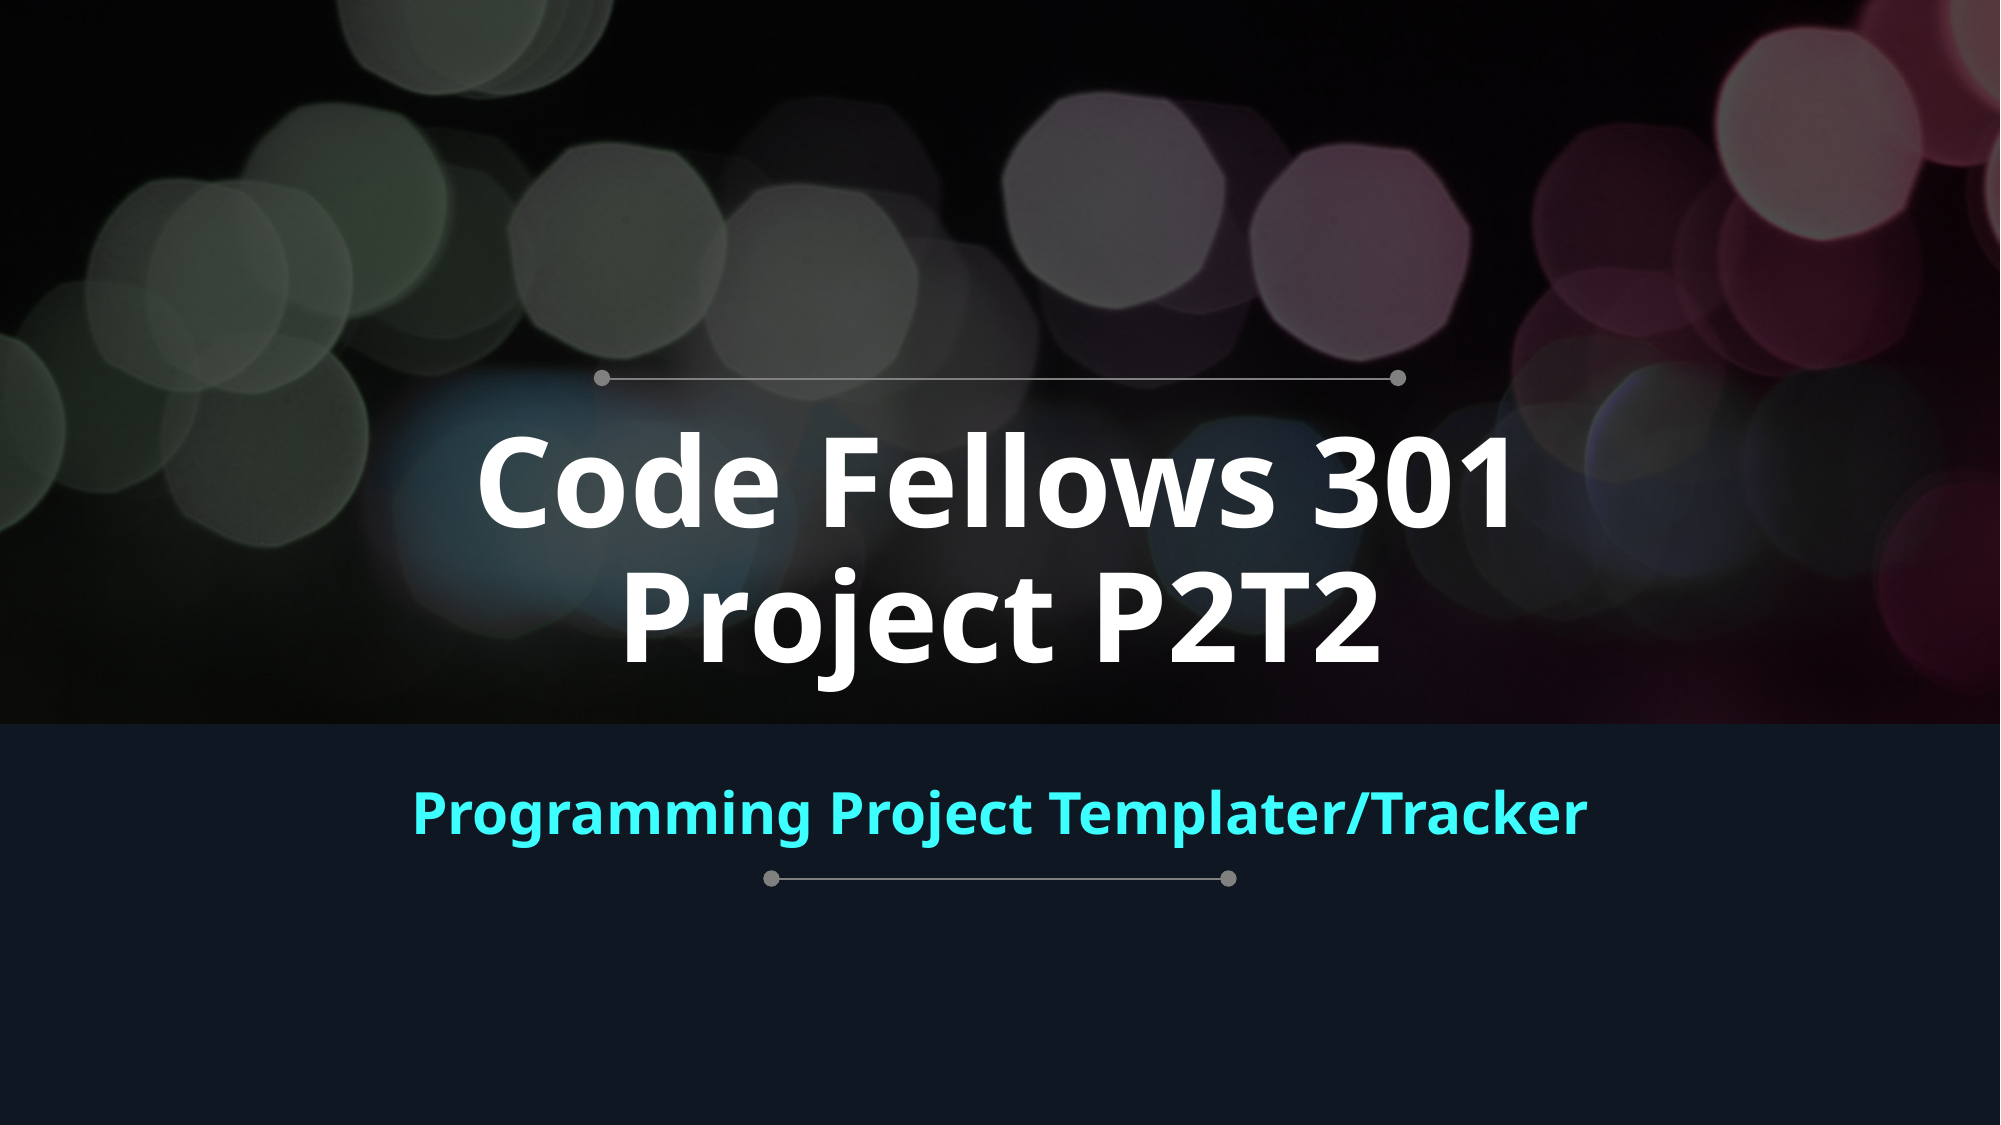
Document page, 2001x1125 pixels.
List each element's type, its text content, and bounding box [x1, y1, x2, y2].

title Code Fellows 301 Project P2T2 [249, 404, 1750, 697]
picture [0, 0, 2000, 724]
subtitle Programming Project Templater/Tracker [249, 776, 1750, 853]
